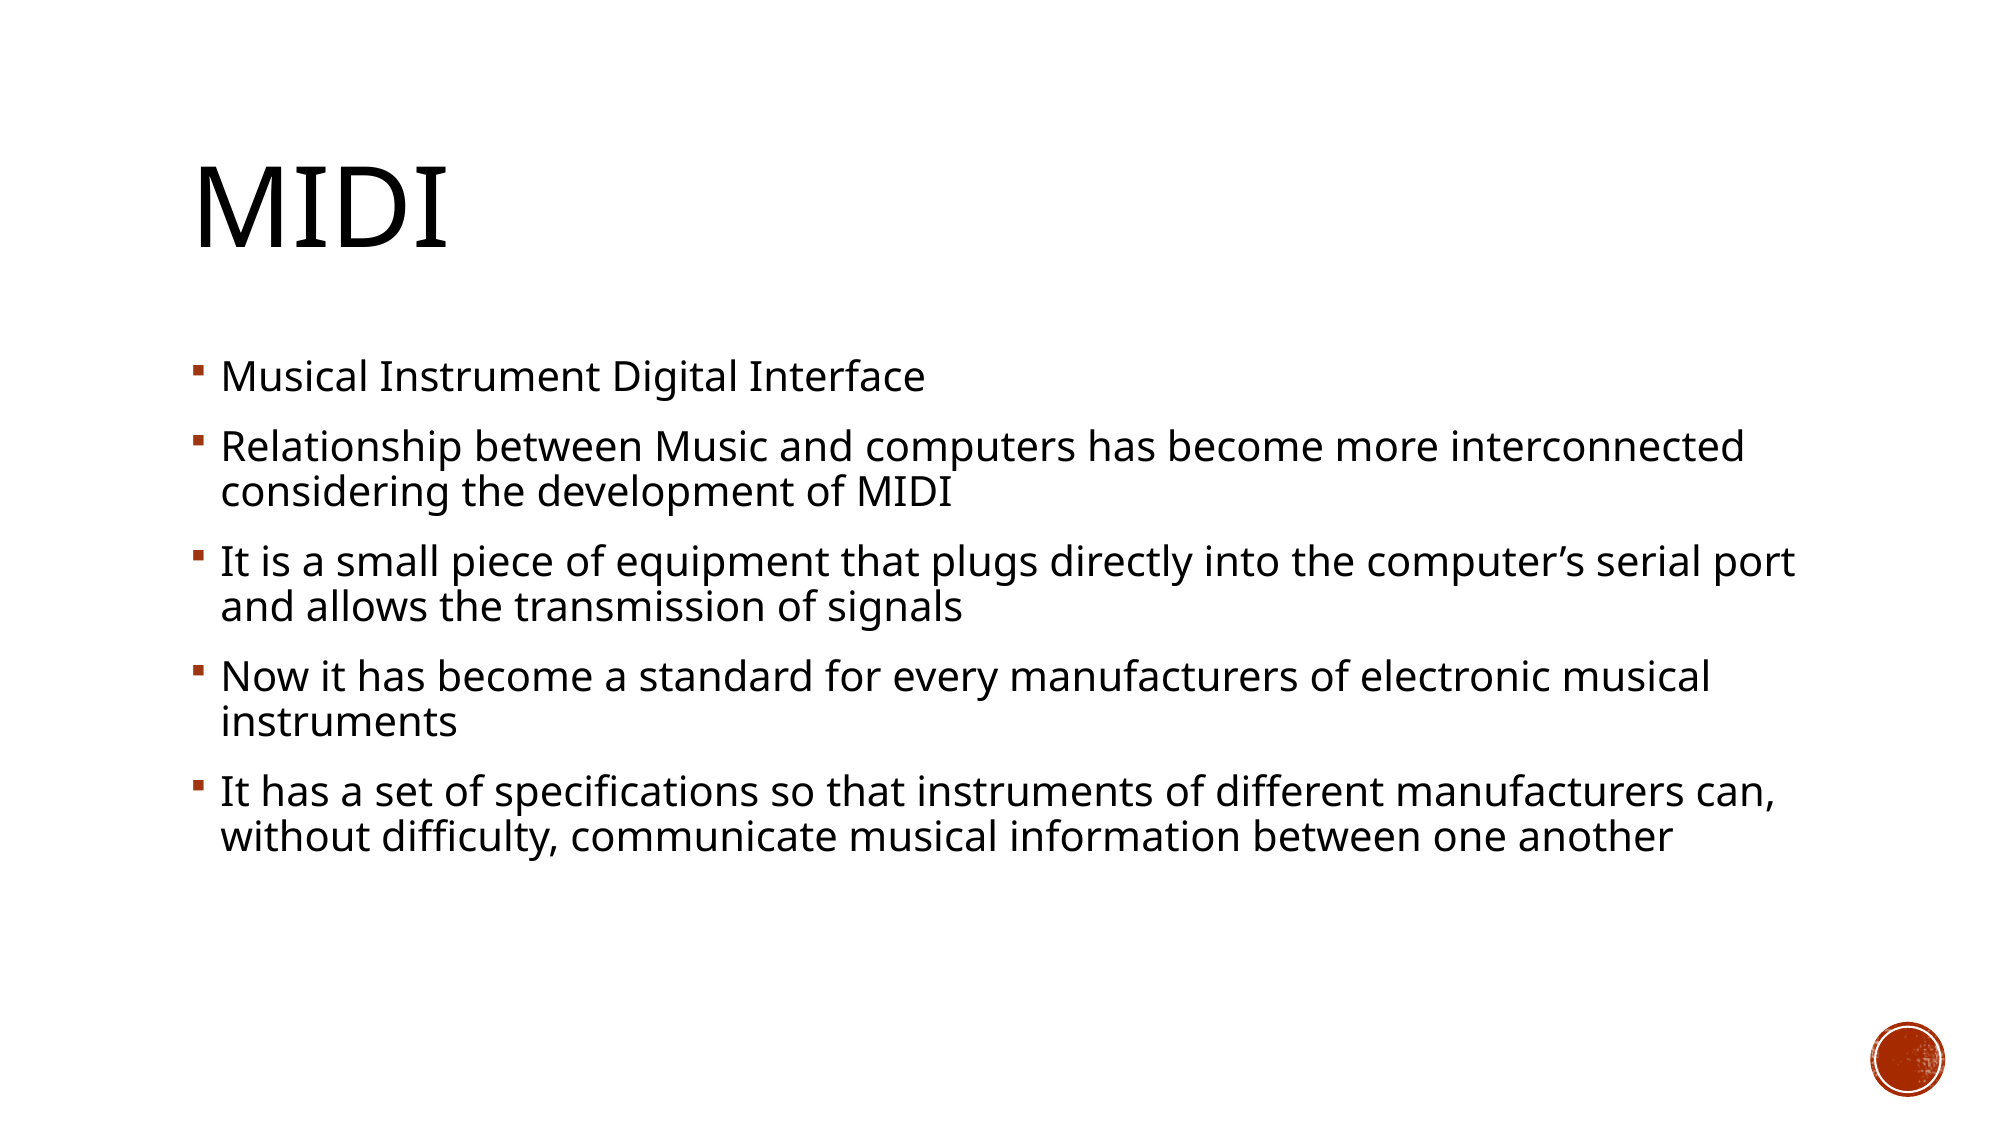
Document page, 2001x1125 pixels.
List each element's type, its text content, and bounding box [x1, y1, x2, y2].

list Musical Instrument Digital Interface Relationship between Music and computers has become more interconnected considering the development of MIDI It is a small piece of equipment that plugs directly into the computer’s serial port and allows the transmission of signals Now it has become a standard for every manufacturers of electronic musical instruments It has a set of specifications so that instruments of different manufacturers can, without difficulty, communicate musical information between one another [175, 348, 1826, 1013]
title MIDI [175, 79, 1826, 344]
